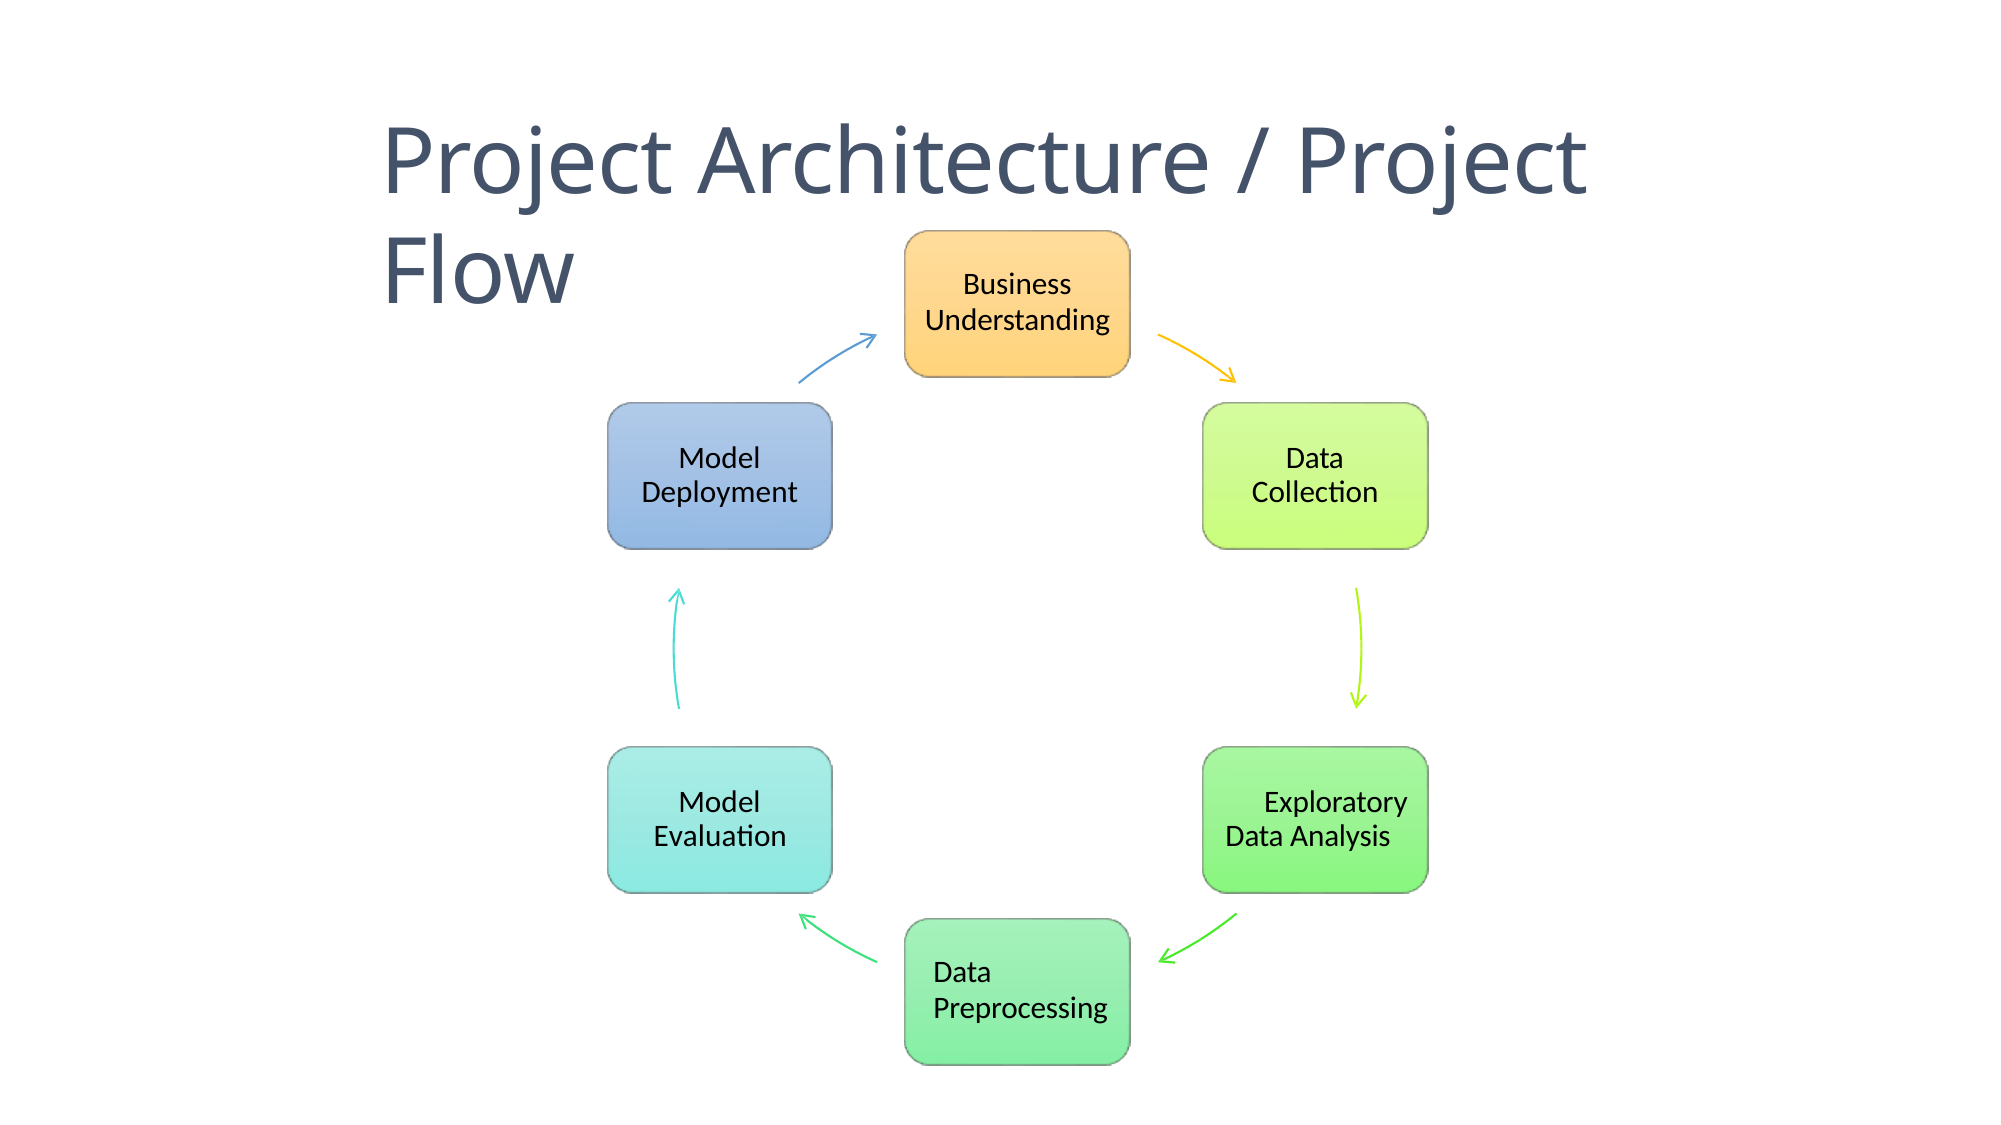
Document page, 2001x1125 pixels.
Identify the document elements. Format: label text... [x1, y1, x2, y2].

text_box [798, 332, 878, 384]
text_box [1158, 912, 1238, 964]
title Project Architecture / Project Flow [377, 100, 1624, 323]
text_box [798, 913, 878, 964]
text_box [1350, 587, 1367, 709]
picture [606, 746, 833, 894]
picture [1202, 746, 1429, 894]
picture [904, 230, 1131, 379]
picture [1202, 402, 1429, 550]
text_box [1157, 333, 1237, 384]
picture [606, 402, 833, 550]
text_box [668, 587, 685, 710]
picture [904, 918, 1131, 1066]
